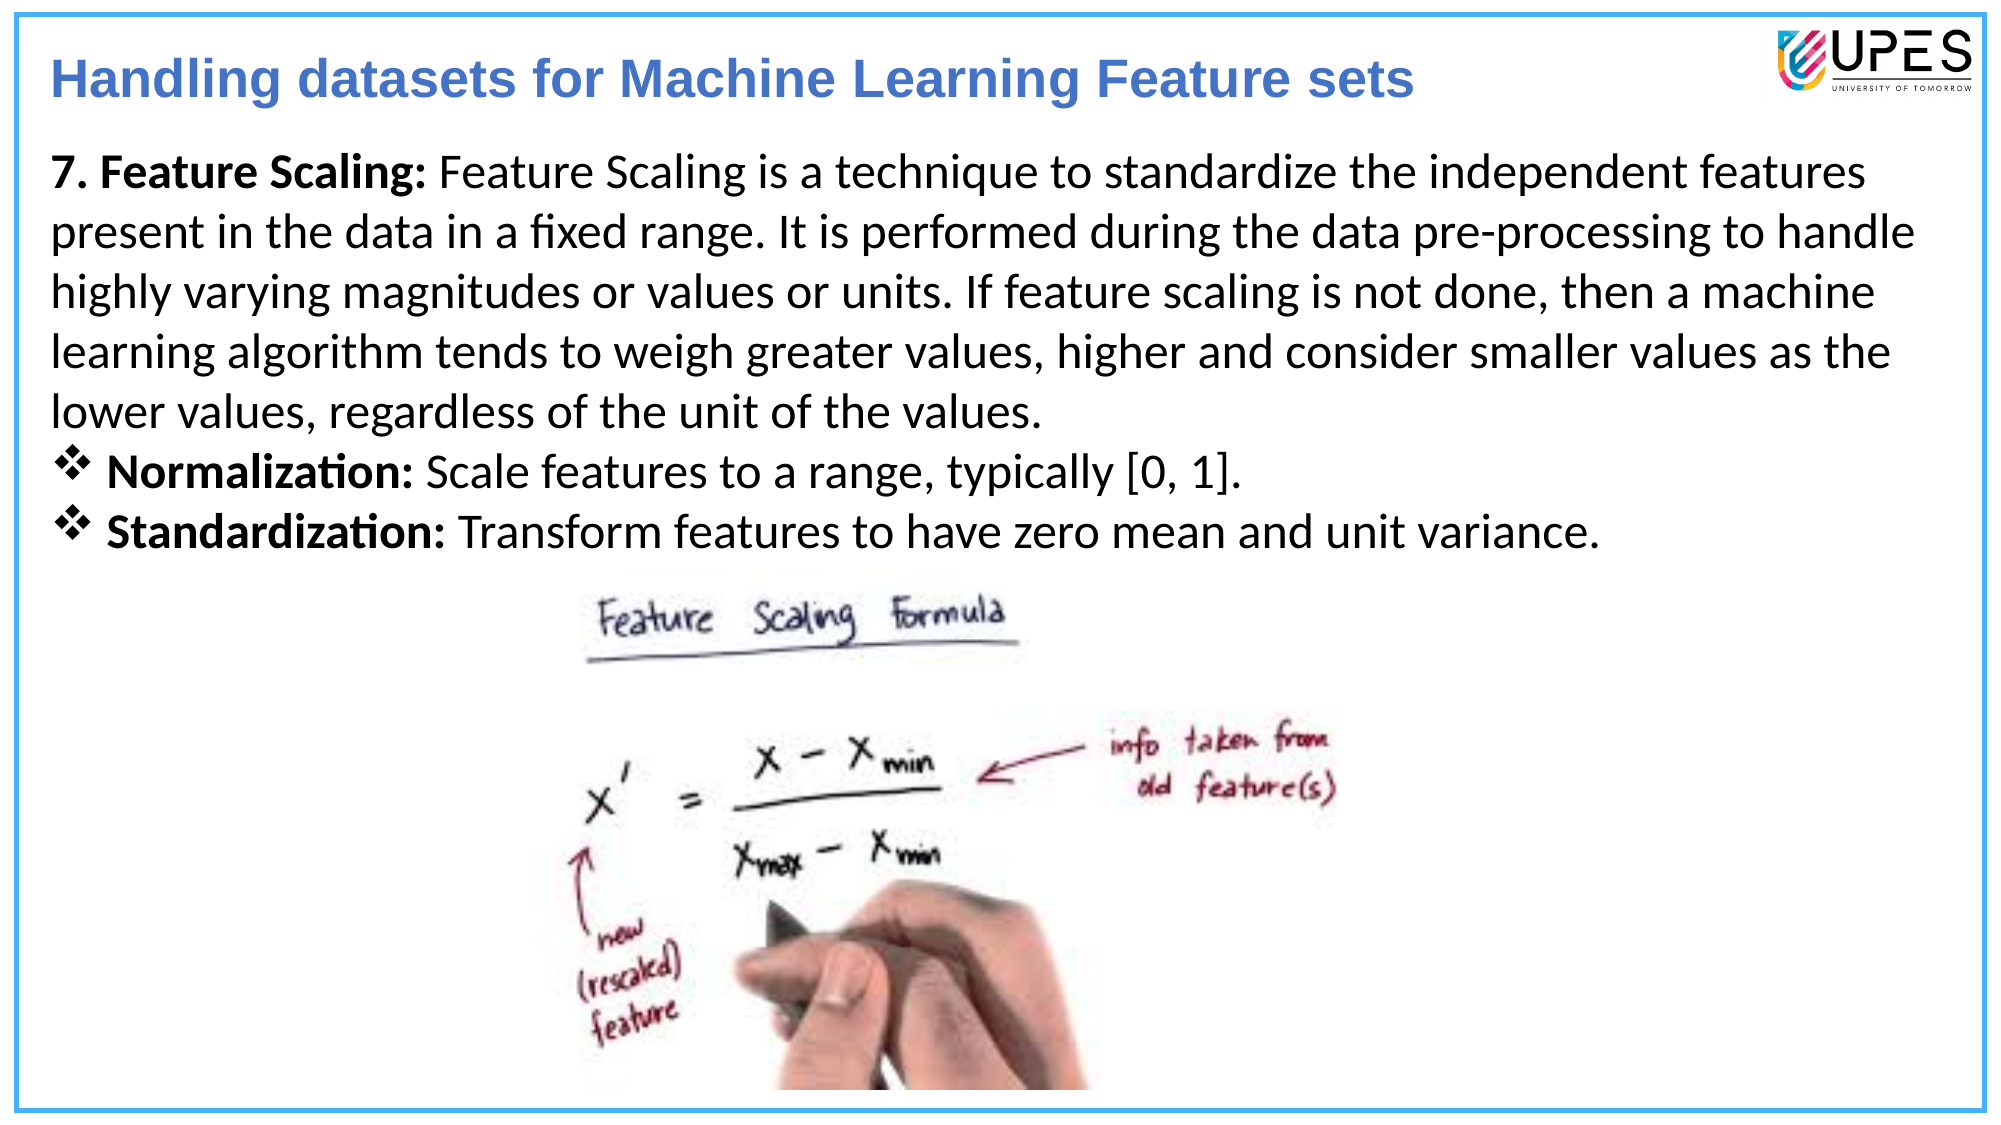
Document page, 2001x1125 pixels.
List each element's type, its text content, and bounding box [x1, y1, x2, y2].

text_box Handling datasets for Machine Learning Feature sets [35, 35, 1769, 116]
text_box 7. Feature Scaling: Feature Scaling is a technique to standardize the independent features present in the data in a fixed range. It is performed during the data pre-processing to handle highly varying magnitudes or values or units. If feature scaling is not done, then a machine learning algorithm tends to weigh greater values, higher and consider smaller values as the lower values, regardless of the unit of the values. Normalization: Scale features to a range, typically [0, 1]. Standardization: Transform features to have zero mean and unit variance. [35, 131, 1962, 567]
picture [1758, 20, 1978, 110]
picture [534, 570, 1378, 1090]
